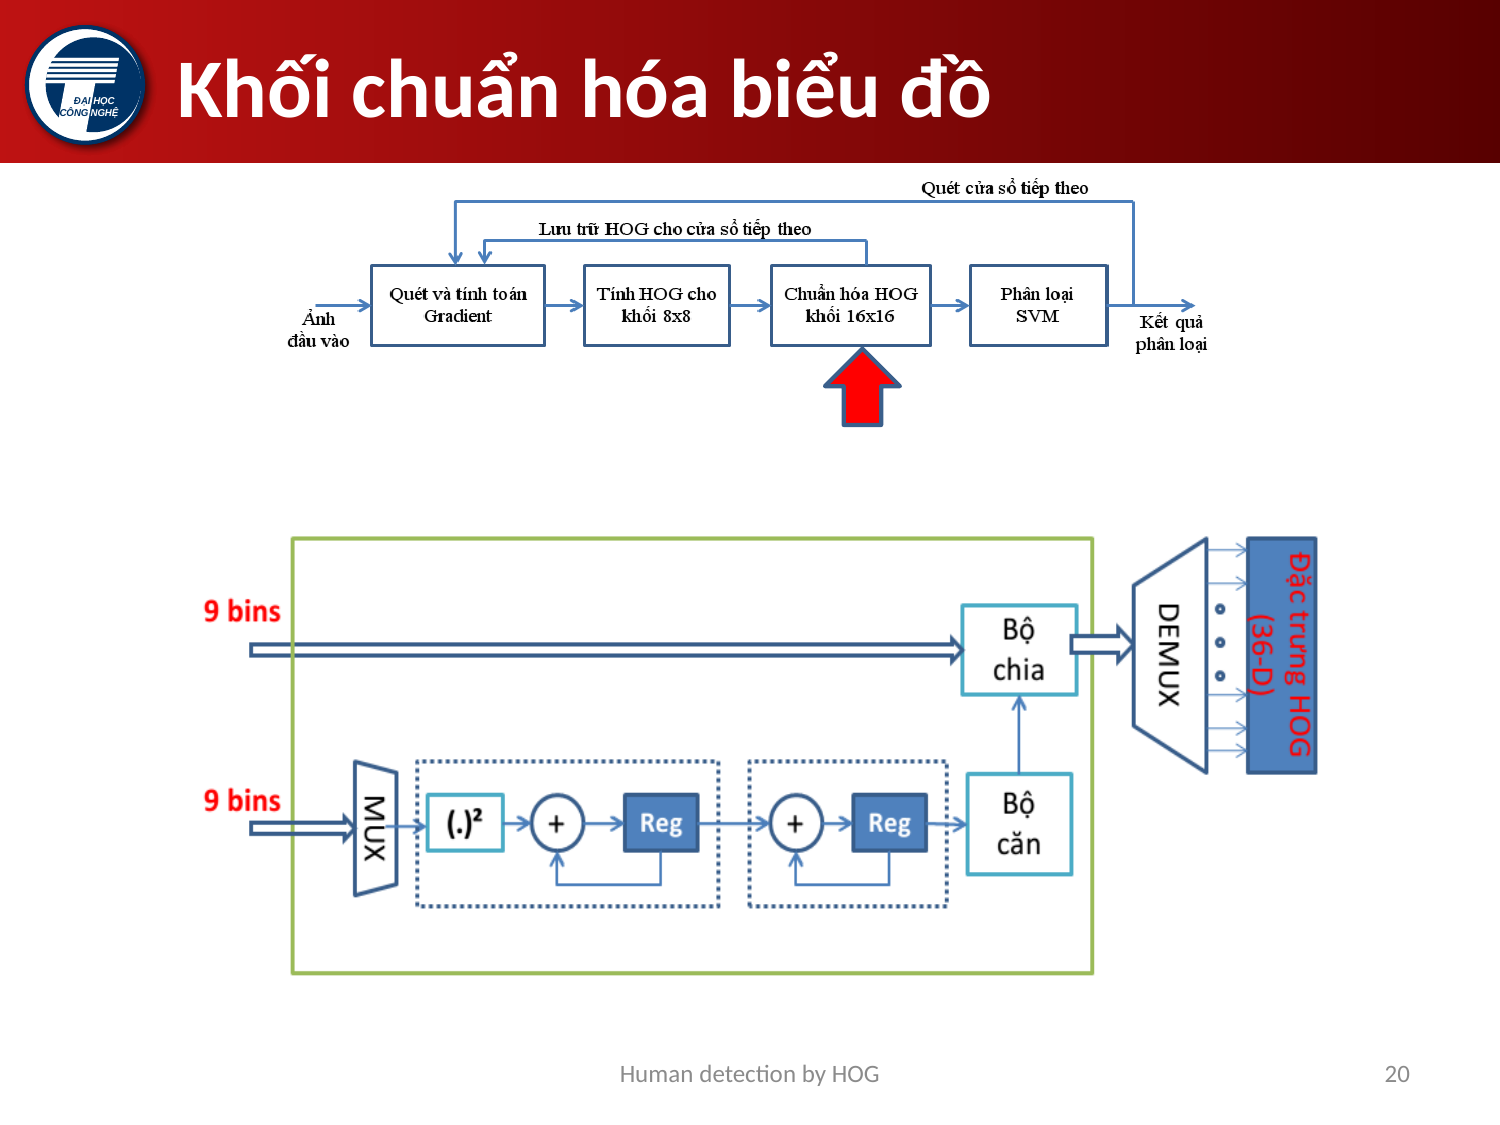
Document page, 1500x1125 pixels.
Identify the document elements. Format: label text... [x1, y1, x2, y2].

slide_number 20 [1074, 1042, 1425, 1103]
text_box [823, 371, 902, 428]
picture [187, 499, 1351, 996]
title Khối chuẩn hóa biểu đồ [162, 24, 1425, 143]
footer Human detection by HOG [512, 1042, 988, 1103]
picture [274, 165, 1226, 363]
